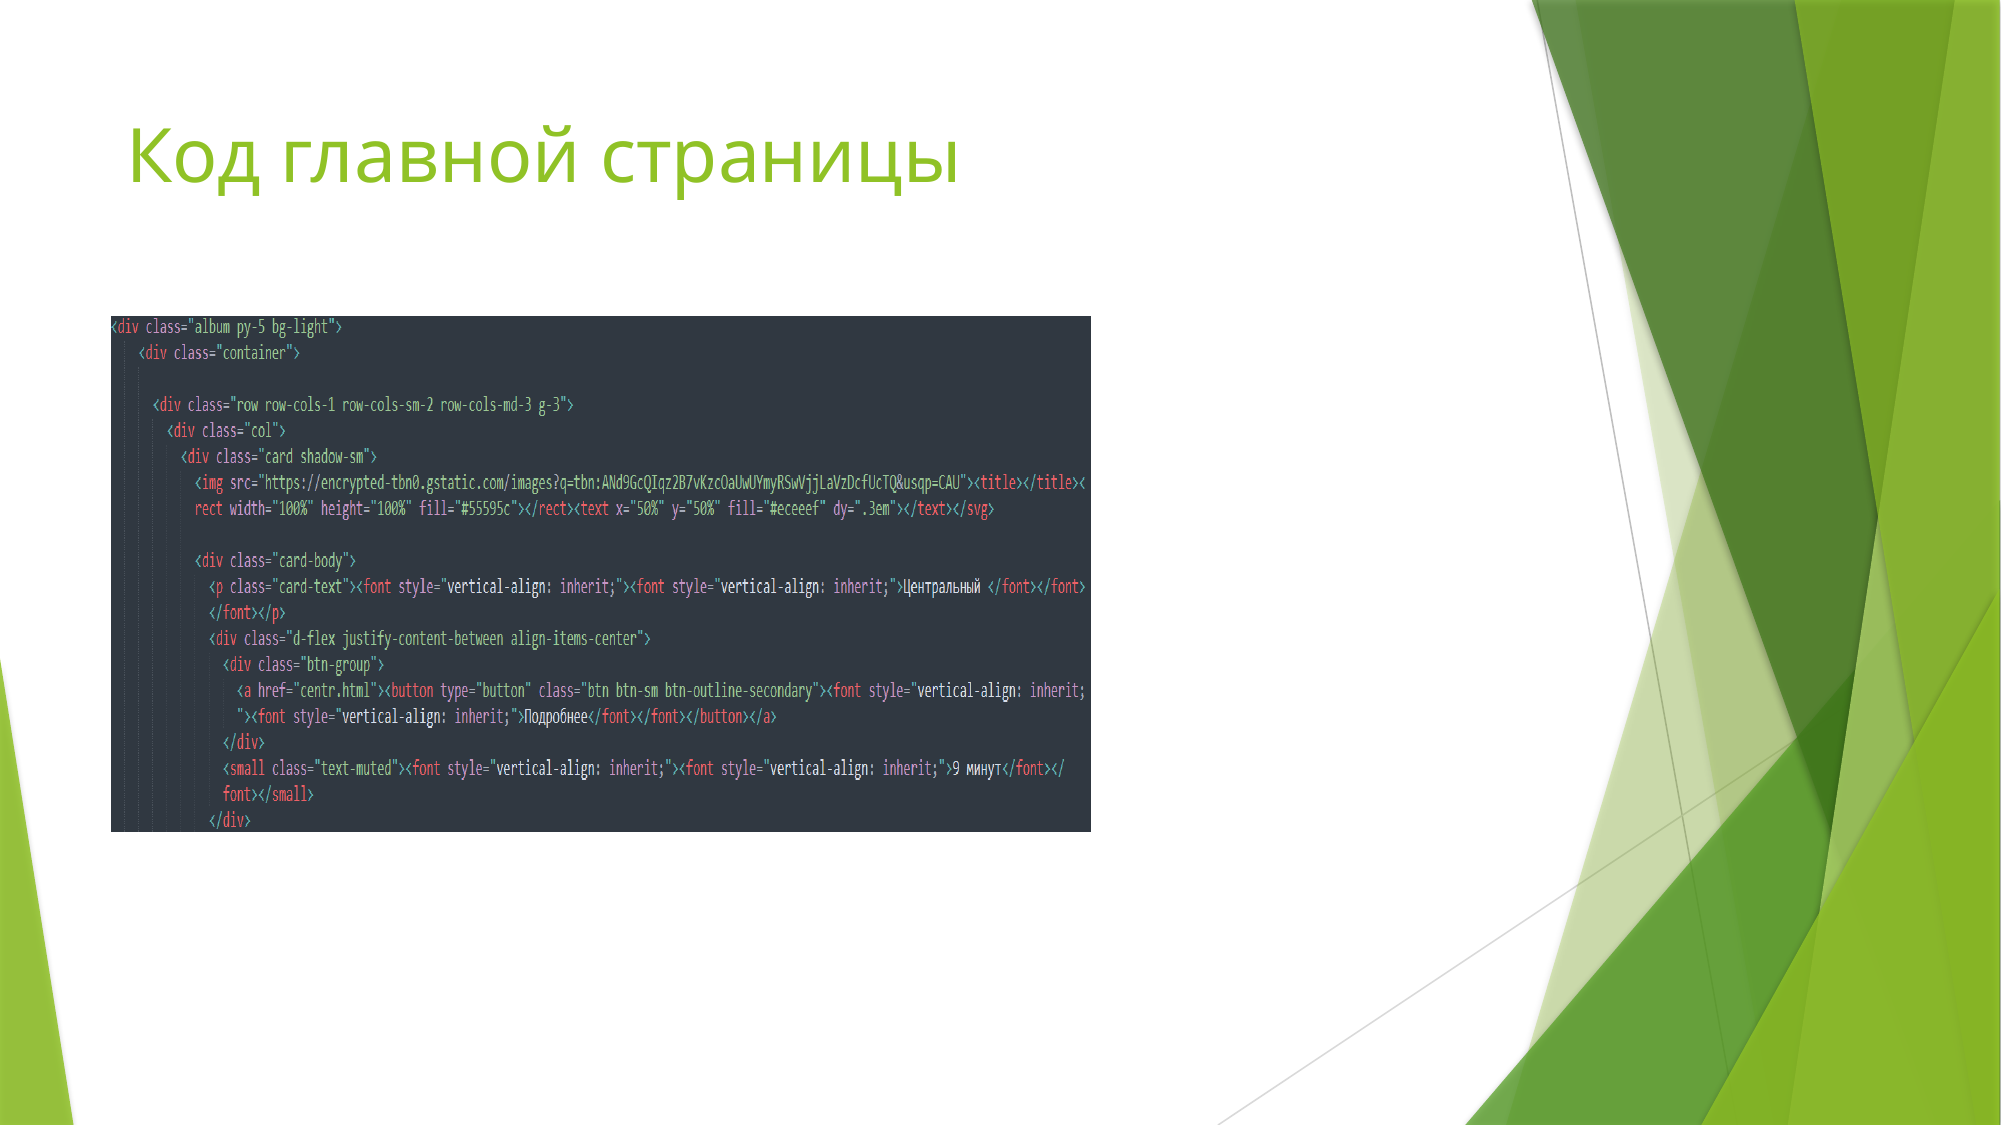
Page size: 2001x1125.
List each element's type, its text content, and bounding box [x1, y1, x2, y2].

picture [110, 316, 1092, 833]
title Код главной страницы [111, 99, 1522, 317]
